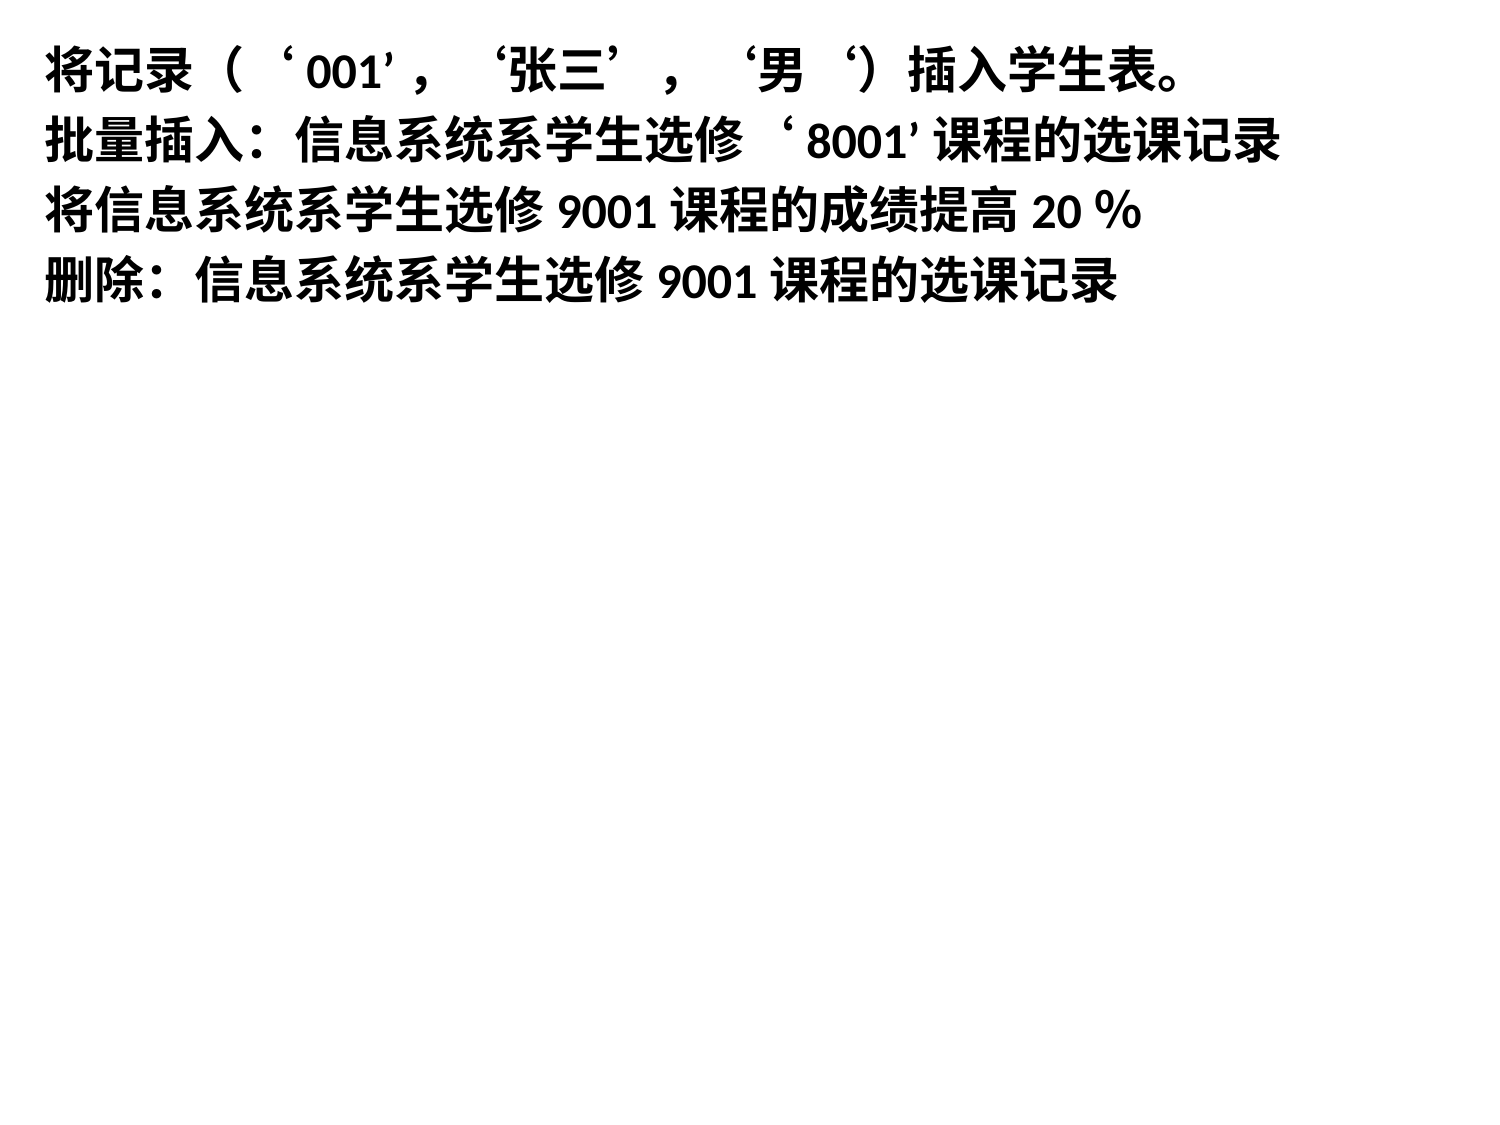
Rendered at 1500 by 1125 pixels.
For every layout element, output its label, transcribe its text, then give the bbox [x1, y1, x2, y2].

list 将记录（‘001’，‘张三’，‘男‘）插入学生表。 批量插入：信息系统系学生选修‘8001’课程的选课记录 将信息系统系学生选修9001课程的成绩提高20％ 删除：信息系统系学生选修9001课程的选课记录 [29, 31, 1459, 1094]
